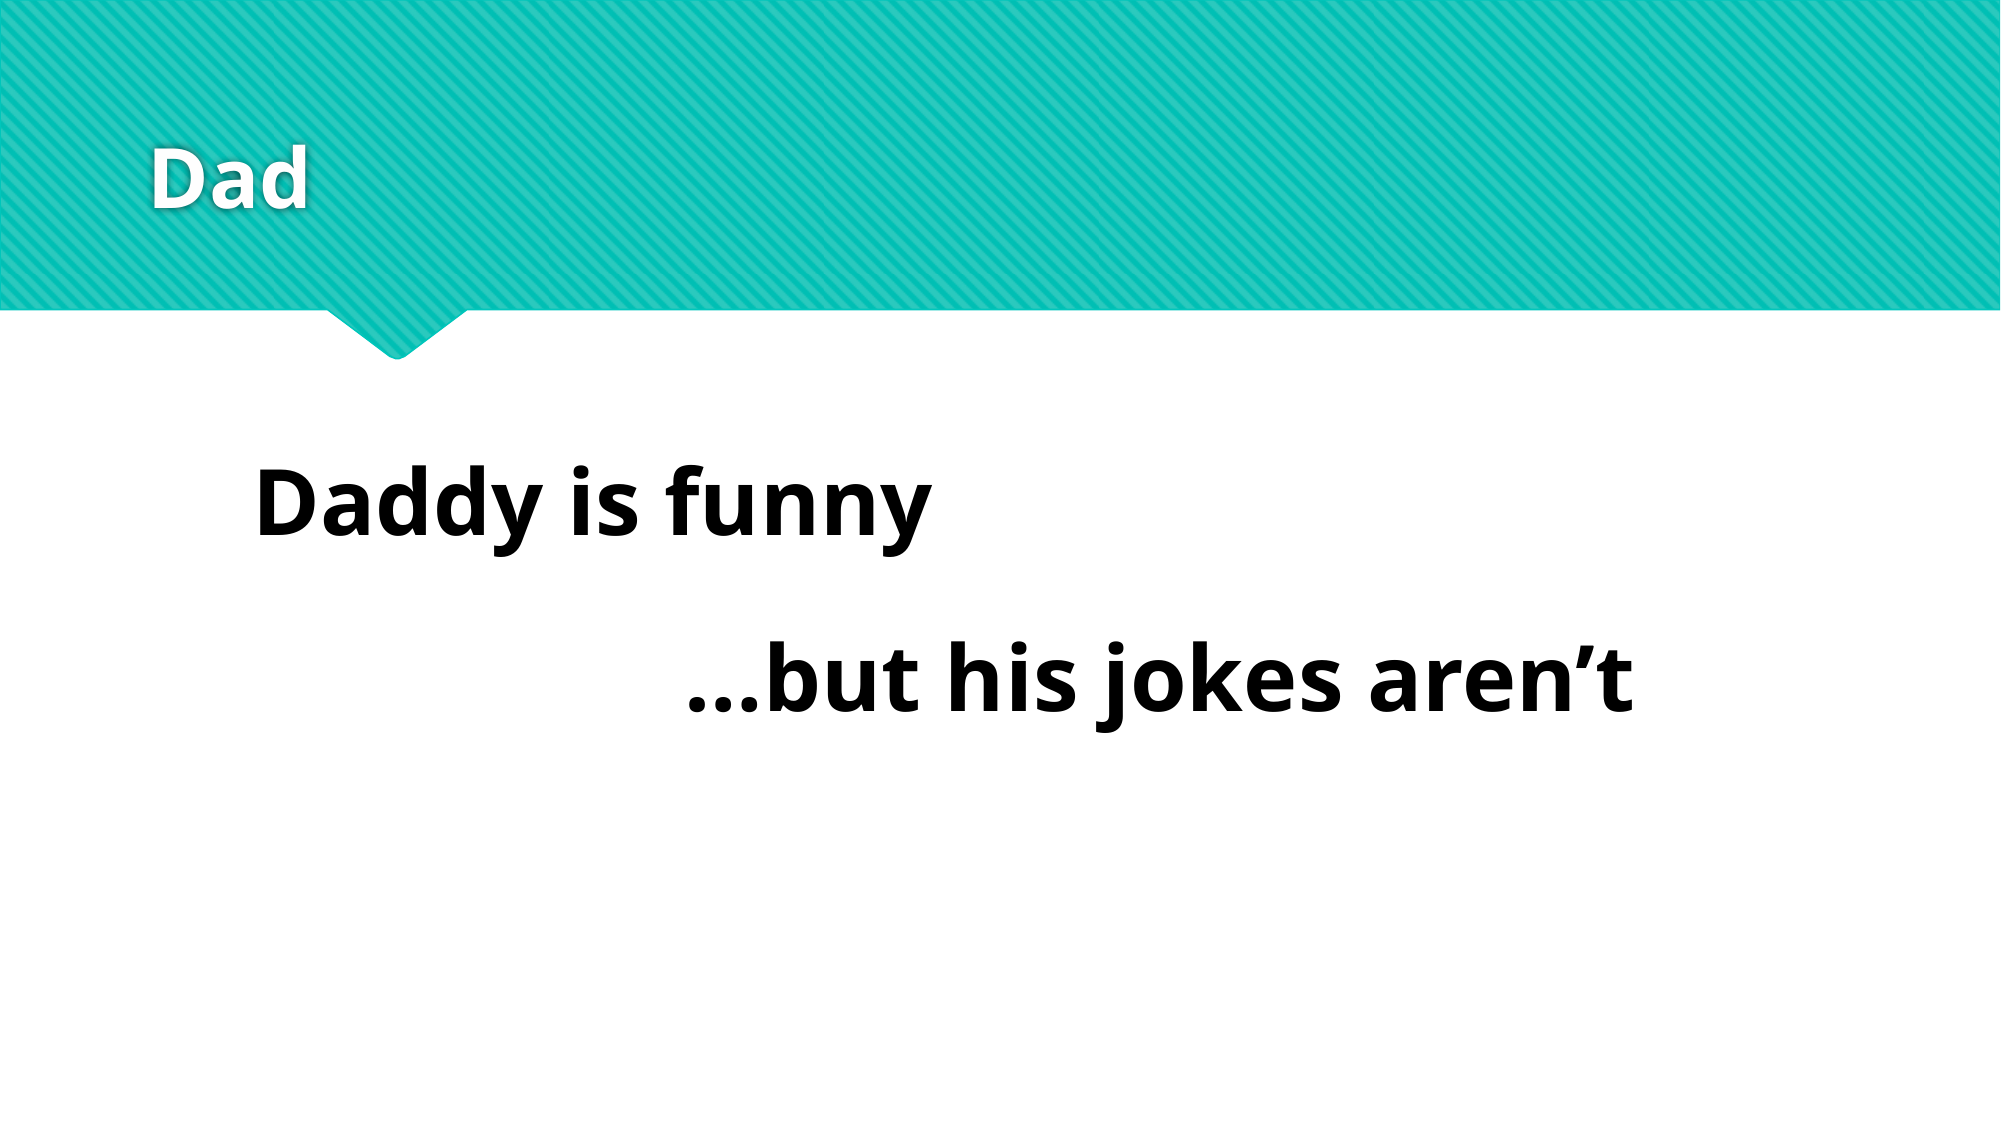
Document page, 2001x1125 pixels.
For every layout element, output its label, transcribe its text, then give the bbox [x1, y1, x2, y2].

text_box …but his jokes aren’t [669, 612, 1659, 737]
title Dad [132, 73, 1868, 233]
text_box Daddy is funny [237, 436, 1158, 561]
